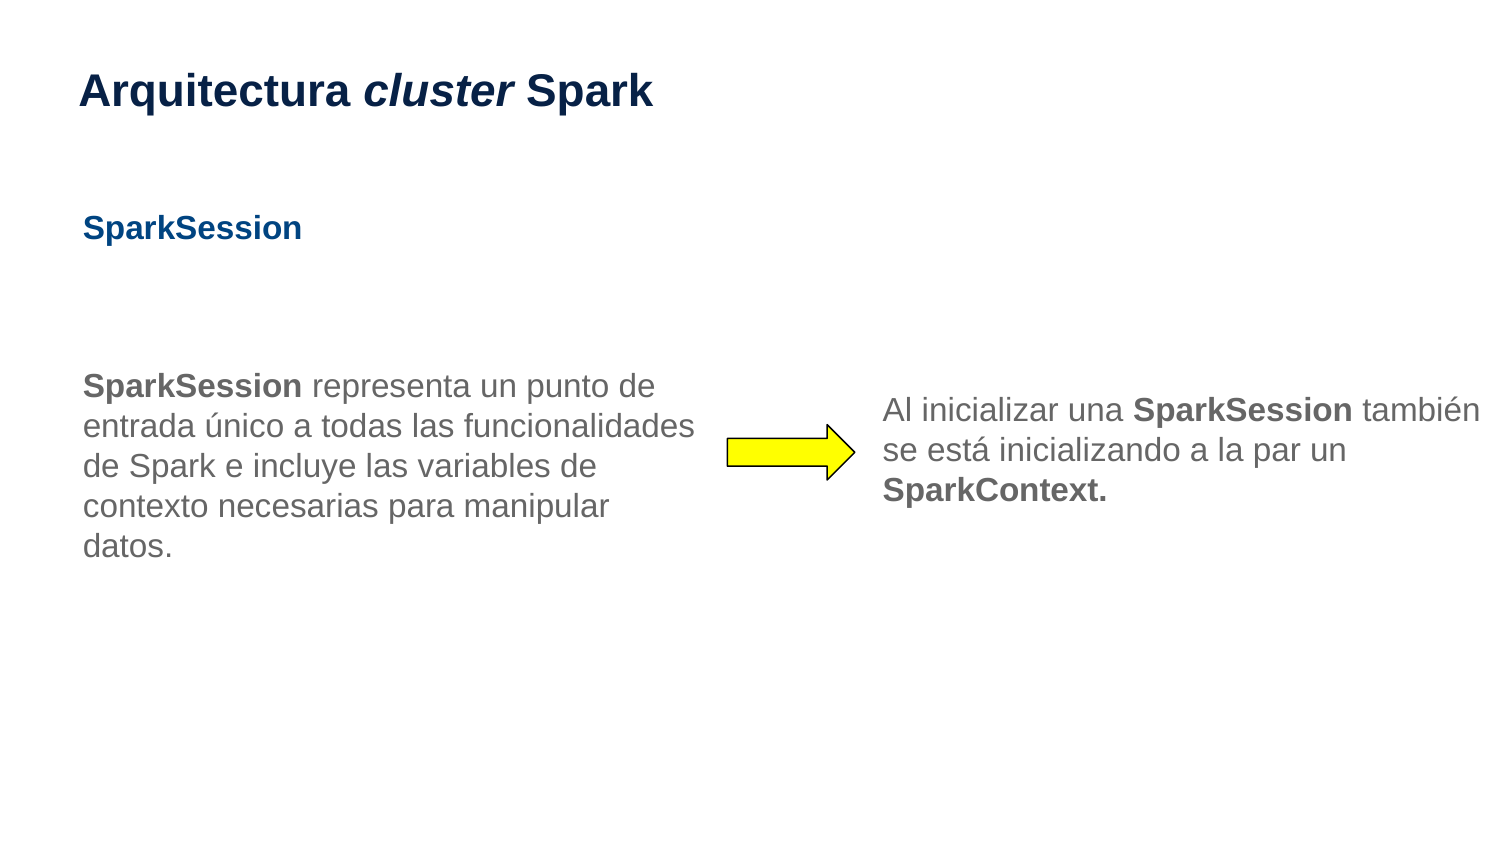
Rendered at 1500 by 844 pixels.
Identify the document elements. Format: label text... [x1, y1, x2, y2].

list SparkSession representa un punto de entrada único a todas las funcionalidades de Spark e incluye las variables de contexto necesarias para manipular datos. [67, 349, 715, 820]
title Arquitectura cluster Spark [63, 45, 1114, 133]
text_box [727, 424, 855, 481]
list Al inicializar una SparkSession también se está inicializando a la par un SparkContext. [867, 373, 1500, 844]
subtitle SparkSession [67, 191, 832, 221]
